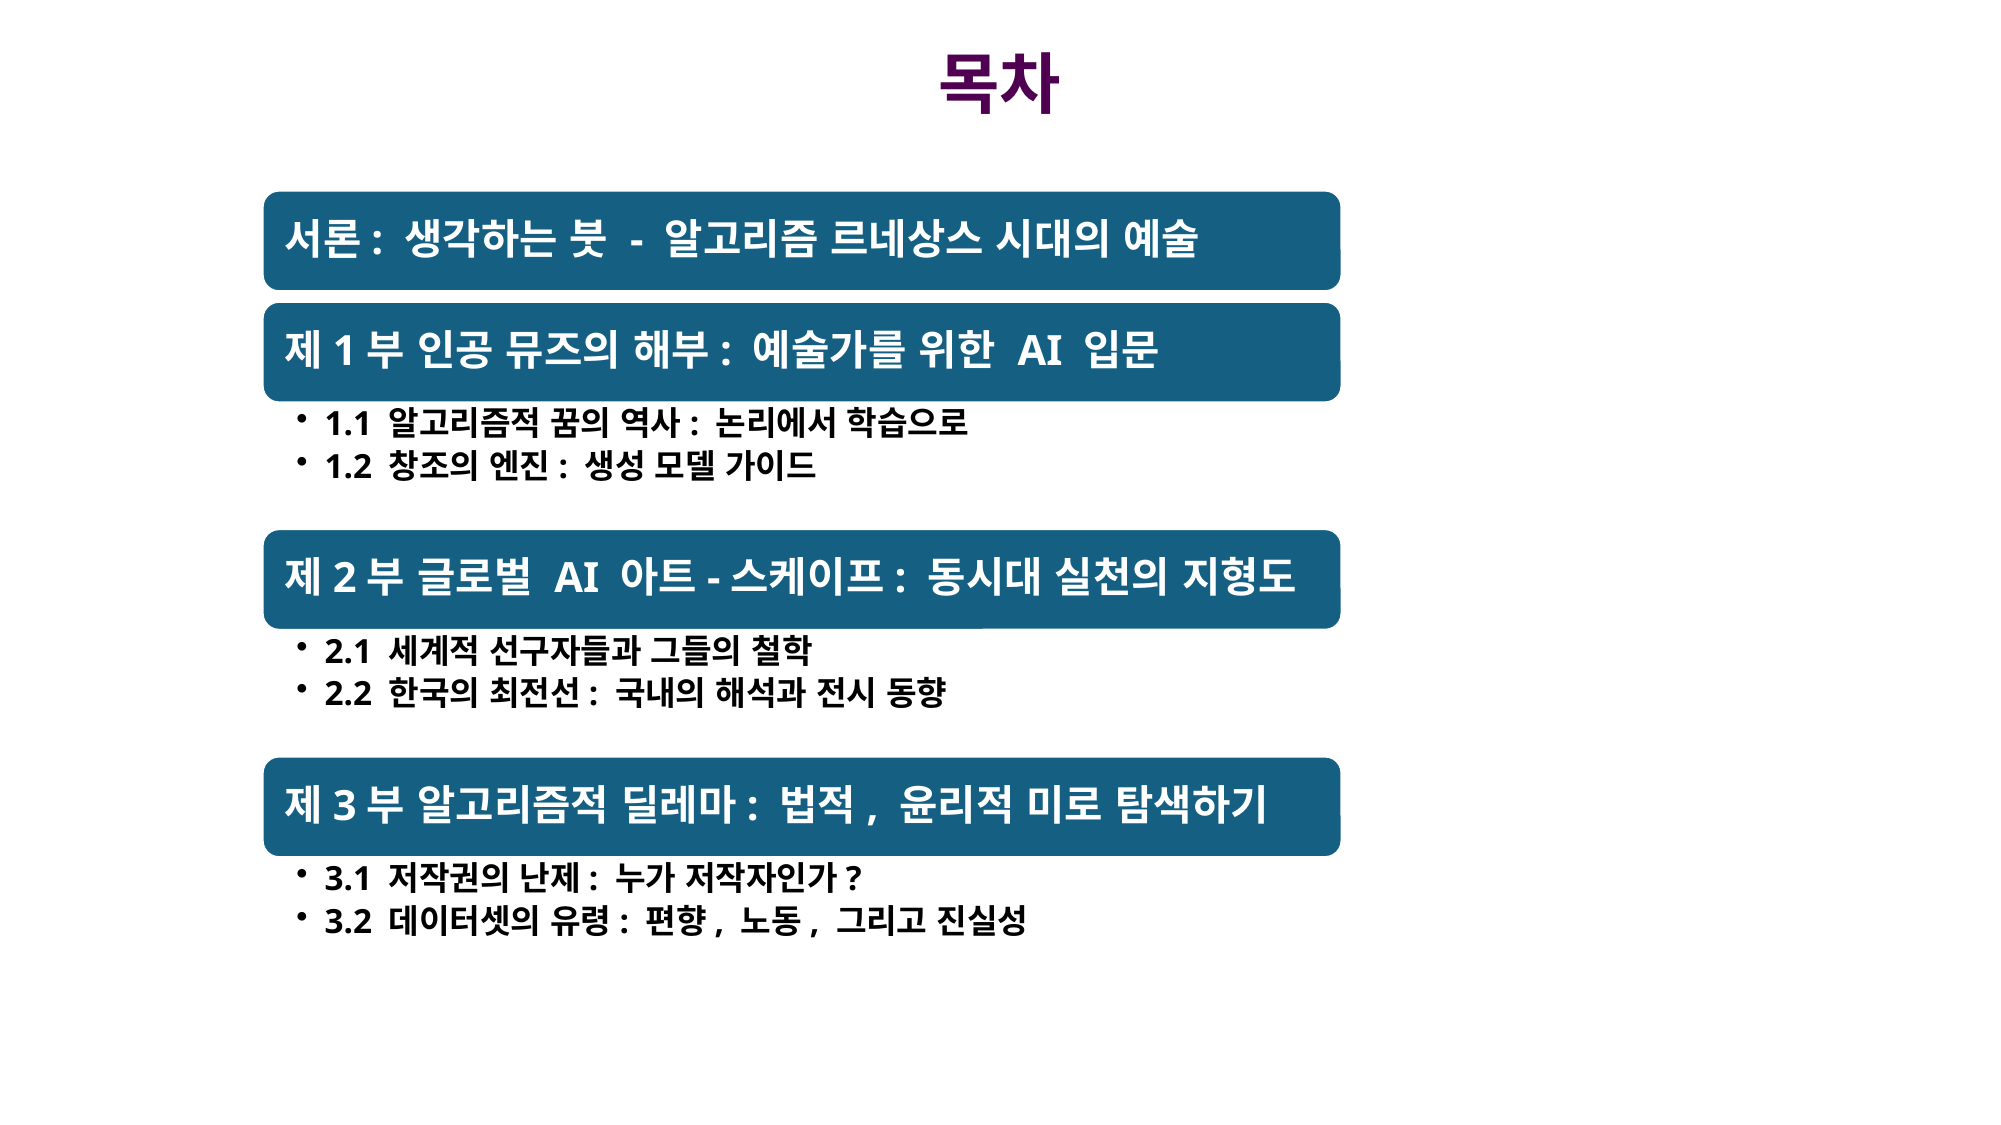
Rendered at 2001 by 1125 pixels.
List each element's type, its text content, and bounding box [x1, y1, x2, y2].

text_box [261, 182, 1343, 992]
text_box 목차 [500, 34, 1500, 129]
